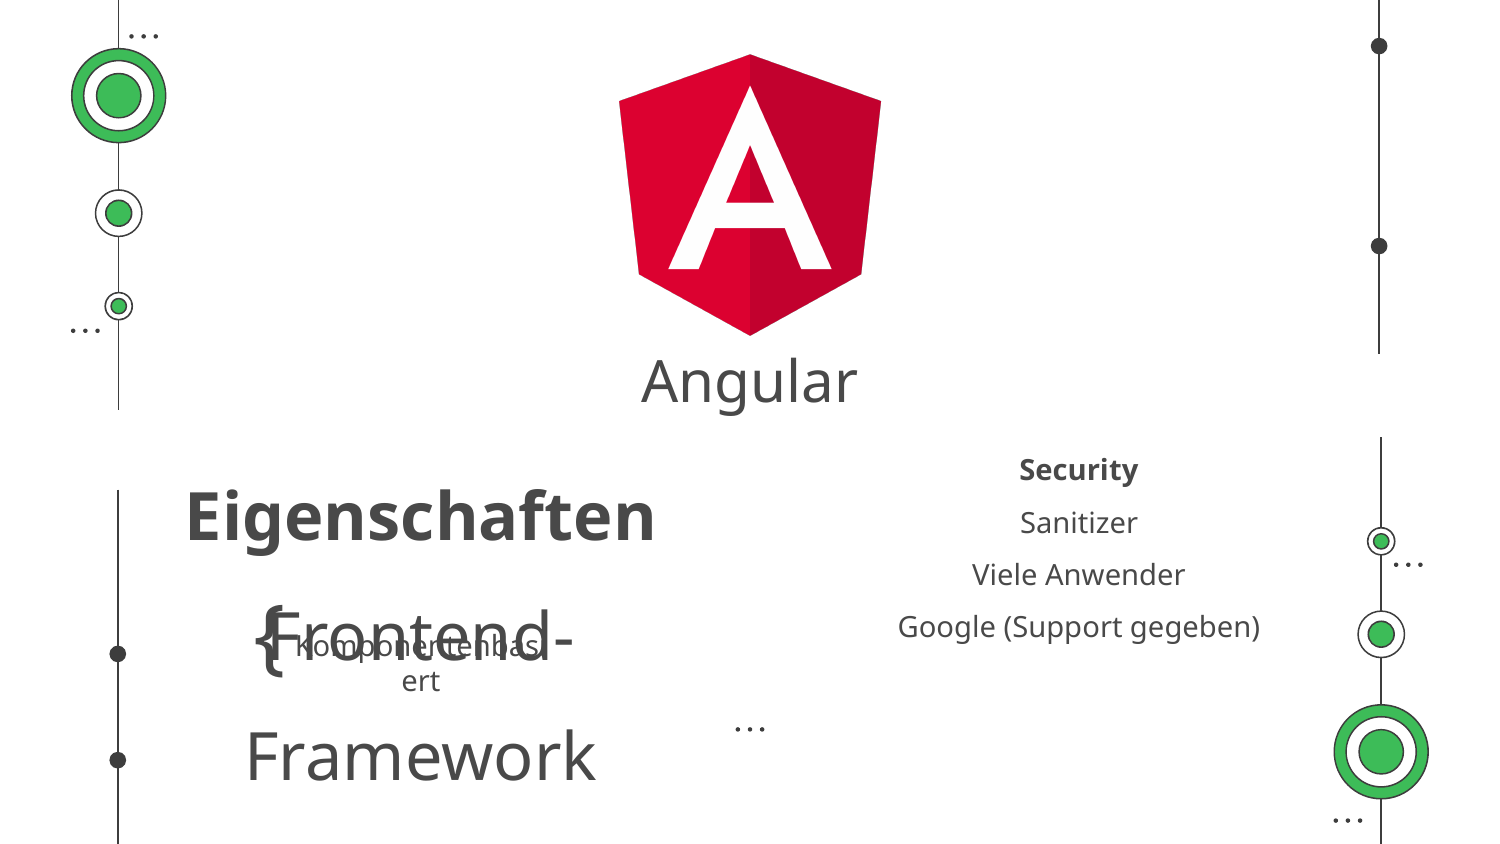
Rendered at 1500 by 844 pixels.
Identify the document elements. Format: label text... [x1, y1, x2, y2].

text_box Komponentenbasiert [304, 611, 563, 677]
picture [574, 12, 926, 364]
text_box Security Sanitizer Viele Anwender Google (Support gegeben) [785, 418, 1373, 770]
text_box } [234, 587, 304, 717]
subtitle Eigenschaften Frontend-Framework Typescript Modular Wartbar Open-Source [127, 418, 715, 817]
title Angular [355, 329, 1145, 424]
